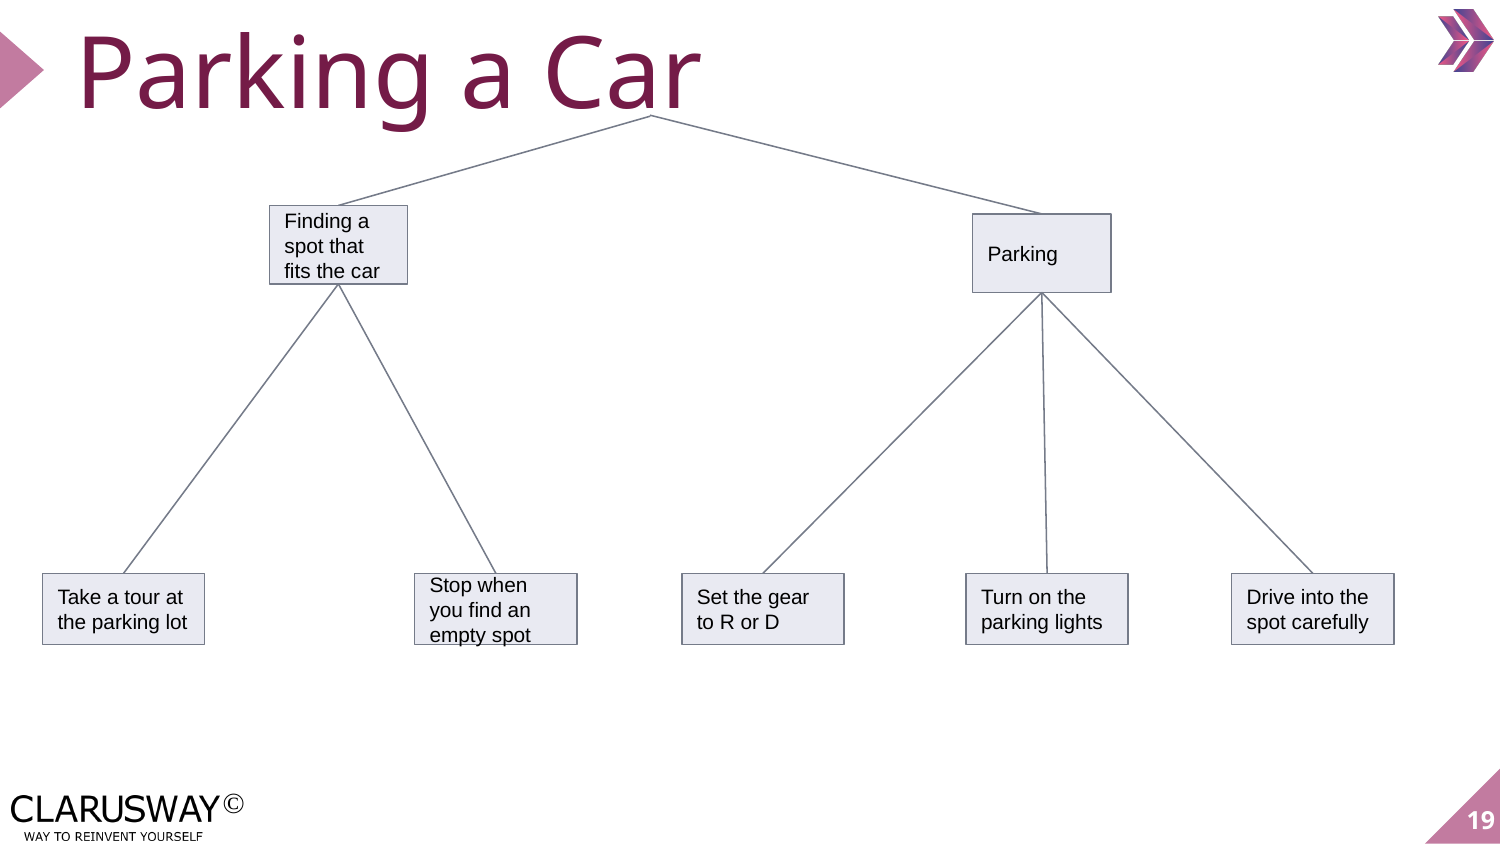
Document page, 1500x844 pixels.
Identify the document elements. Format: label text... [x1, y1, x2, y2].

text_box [123, 283, 337, 574]
slide_number 19 [1461, 809, 1496, 839]
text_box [762, 292, 1039, 574]
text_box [649, 114, 1042, 215]
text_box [338, 115, 651, 206]
picture [1438, 9, 1494, 72]
text_box Drive into the spot carefully [1231, 573, 1394, 645]
text_box Finding a spot that fits the car [269, 205, 408, 282]
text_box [1041, 292, 1314, 574]
text_box Set the gear to R or D [681, 573, 845, 645]
text_box Parking [972, 213, 1111, 290]
text_box Turn on the parking lights [965, 582, 1129, 645]
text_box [338, 283, 497, 574]
text_box Take a tour at the parking lot [42, 573, 205, 645]
picture [11, 795, 220, 841]
title Parking a Car [75, 31, 1001, 210]
text_box Stop when you find an empty spot [414, 573, 577, 645]
